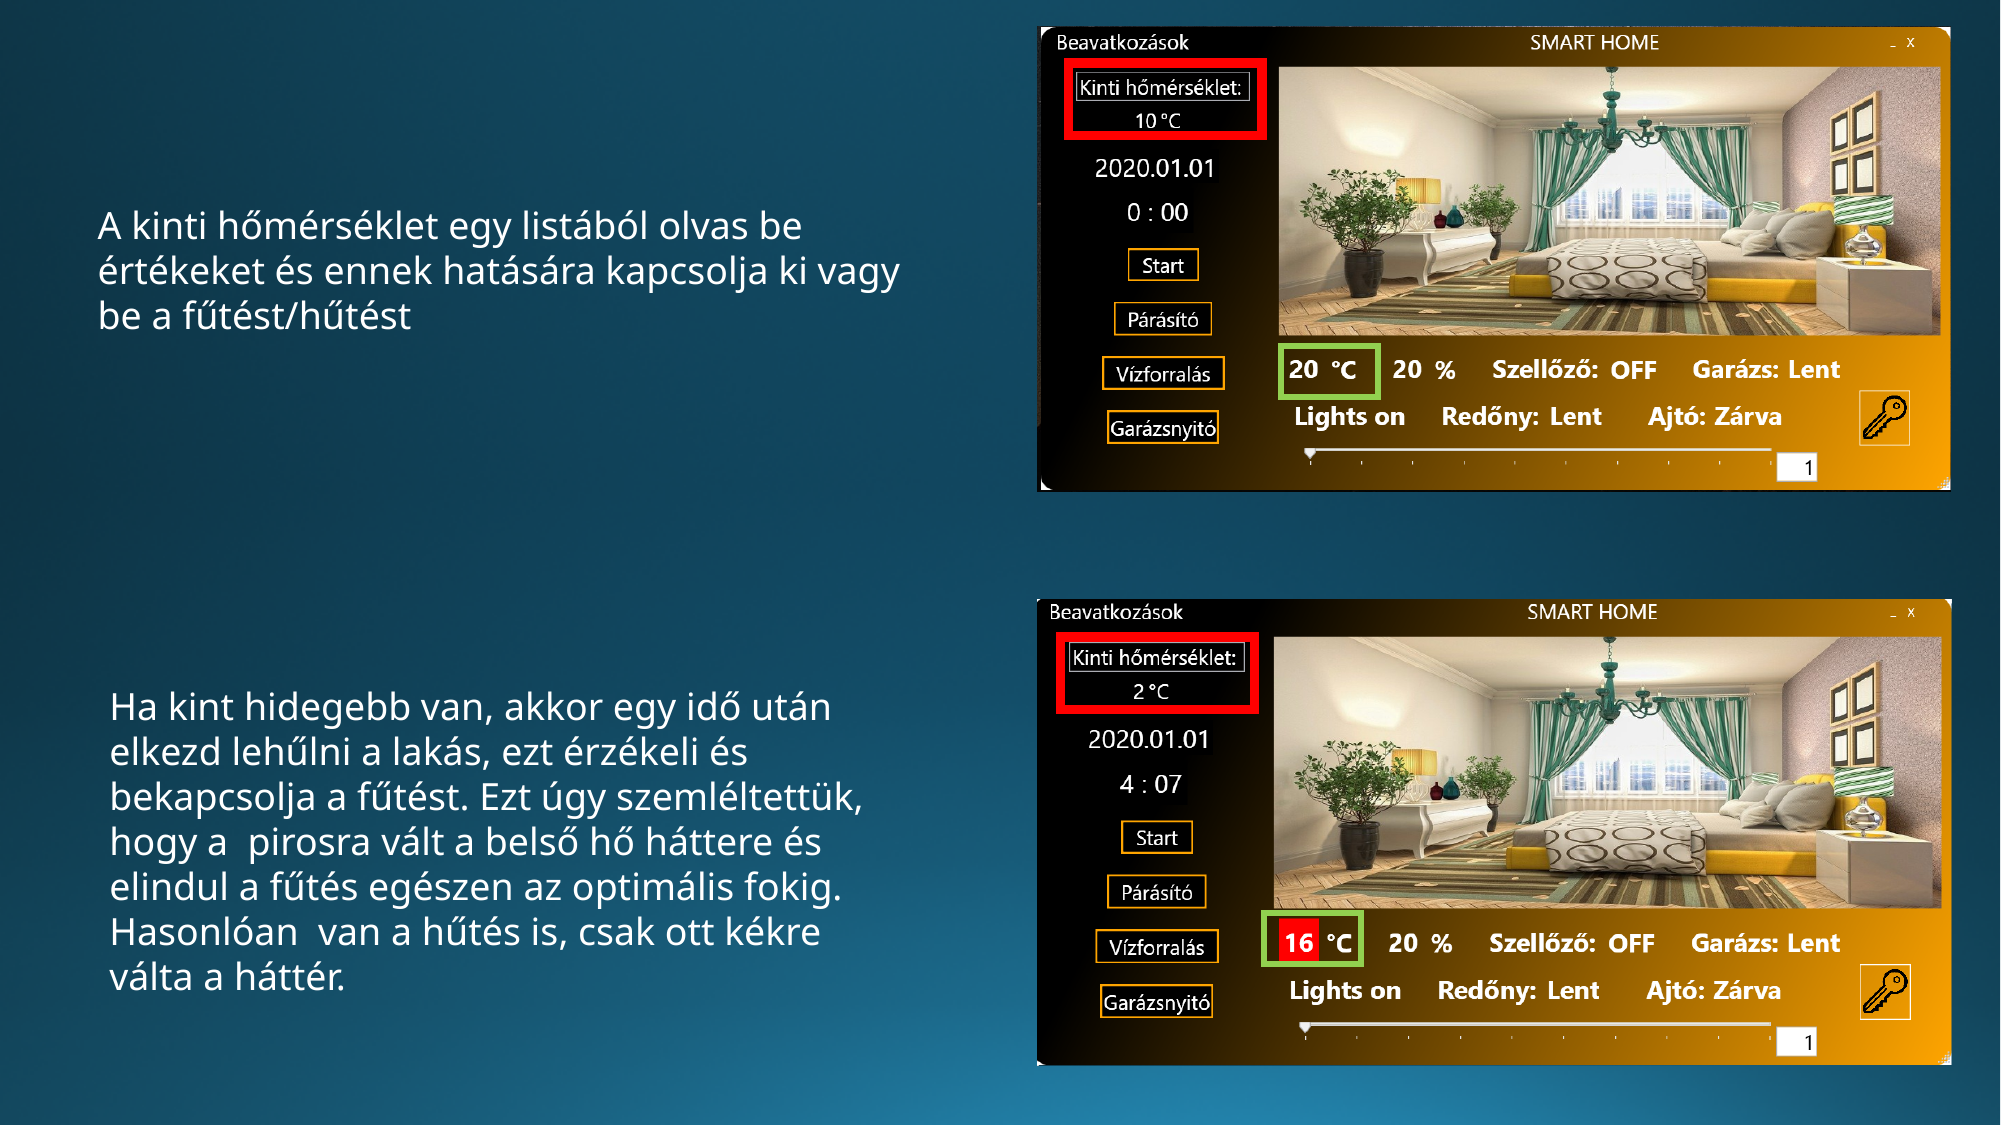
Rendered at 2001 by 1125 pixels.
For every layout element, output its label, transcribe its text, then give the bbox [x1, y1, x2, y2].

picture [0, 0, 2001, 1125]
text_box A kinti hőmérséklet egy listából olvas be értékeket és ennek hatására kapcsolja ki vagy be a fűtést/hűtést [82, 194, 917, 345]
text_box Ha kint hidegebb van, akkor egy idő után elkezd lehűlni a lakás, ezt érzékeli és bekapcsolja a fűtést. Ezt úgy szemléltettük, hogy a pirosra vált a belső hő háttere és elindul a fűtés egészen az optimális fokig. Hasonlóan van a hűtés is, csak ott kékre válta a háttér. [94, 675, 928, 1006]
